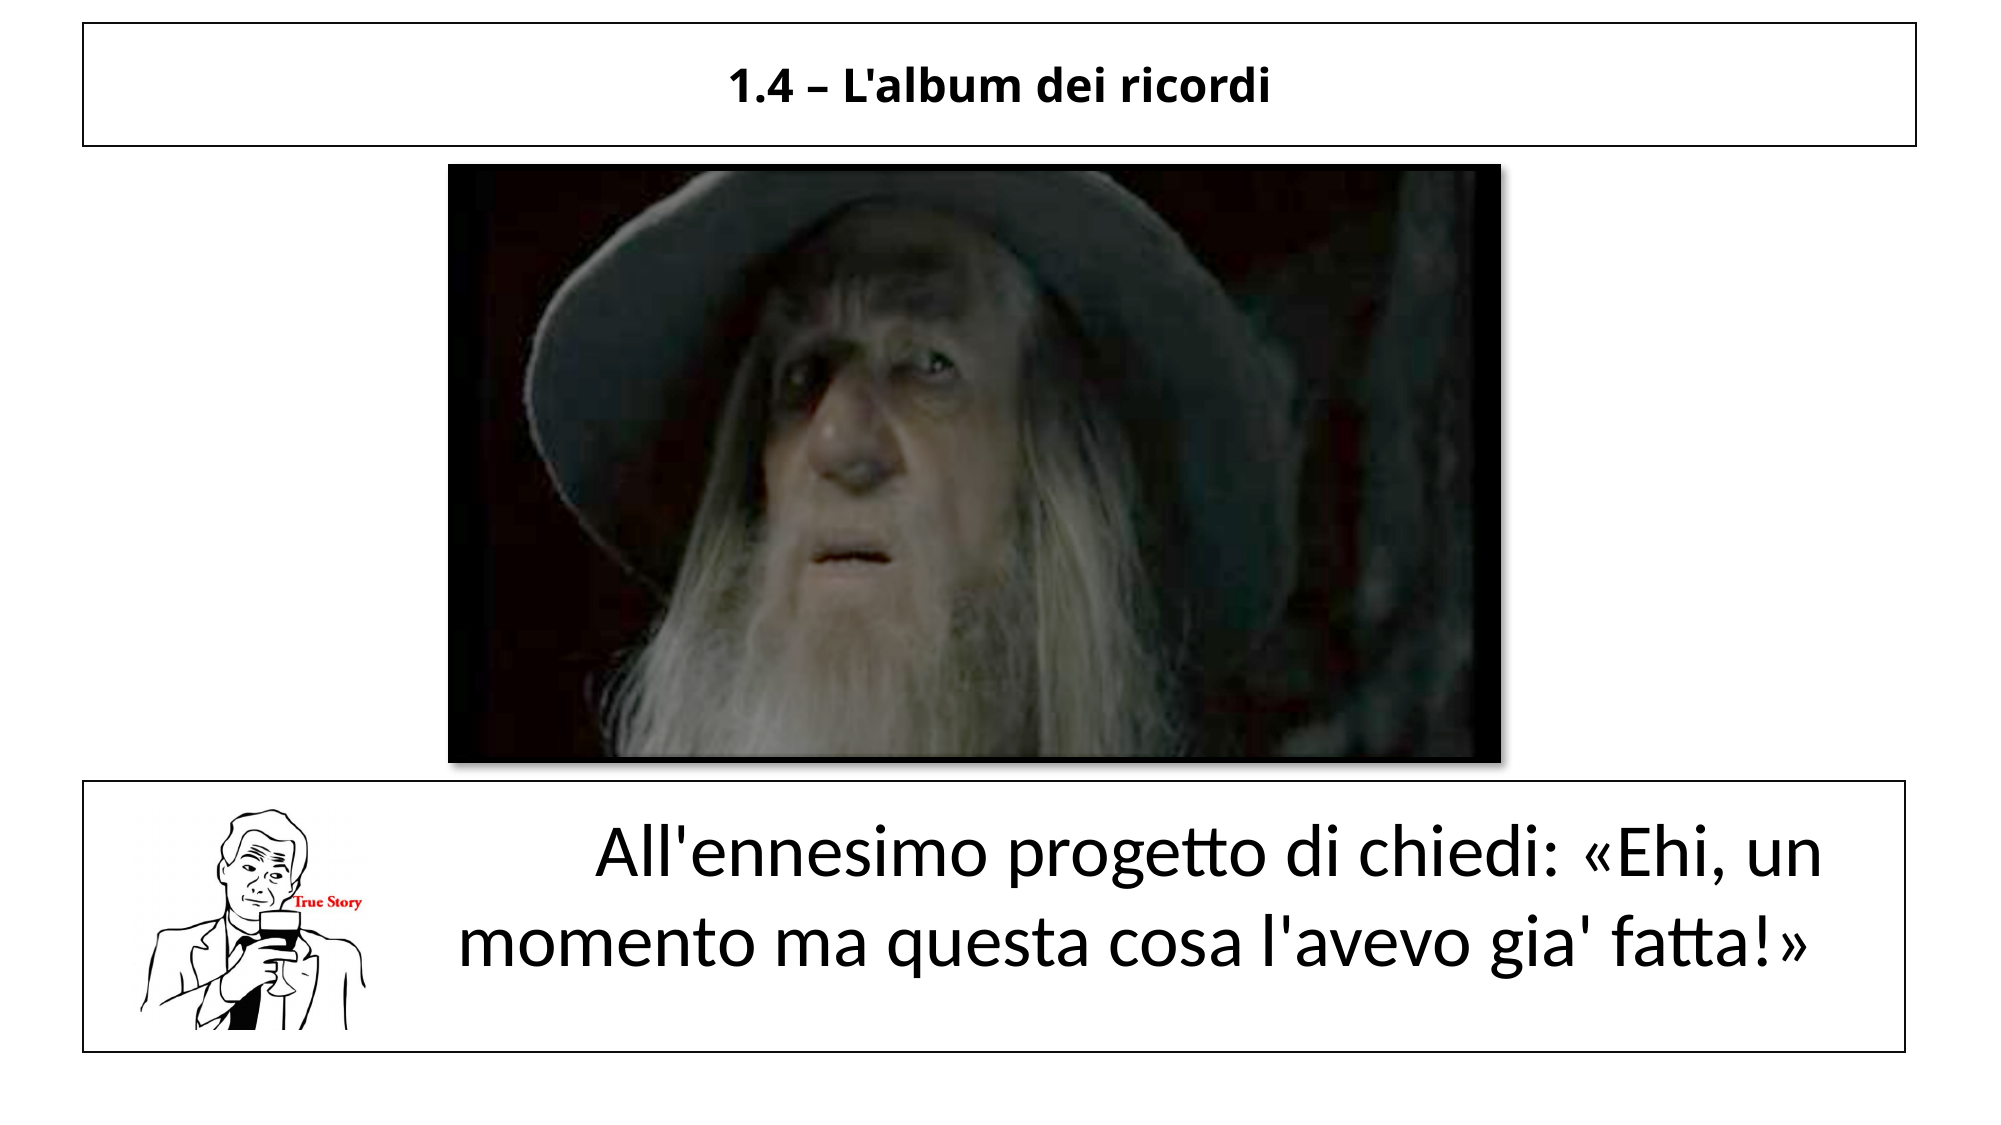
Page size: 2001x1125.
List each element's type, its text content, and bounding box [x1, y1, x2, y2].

picture [132, 807, 367, 1030]
picture [454, 170, 1496, 757]
title 1.4 – L'album dei ricordi [117, 53, 1883, 121]
text_box [82, 22, 1917, 147]
text_box [82, 780, 1906, 1053]
text_box All'ennesimo progetto di chiedi: «Ehi, un momento ma questa cosa l'avevo gia' fatta!» [366, 794, 1905, 1080]
